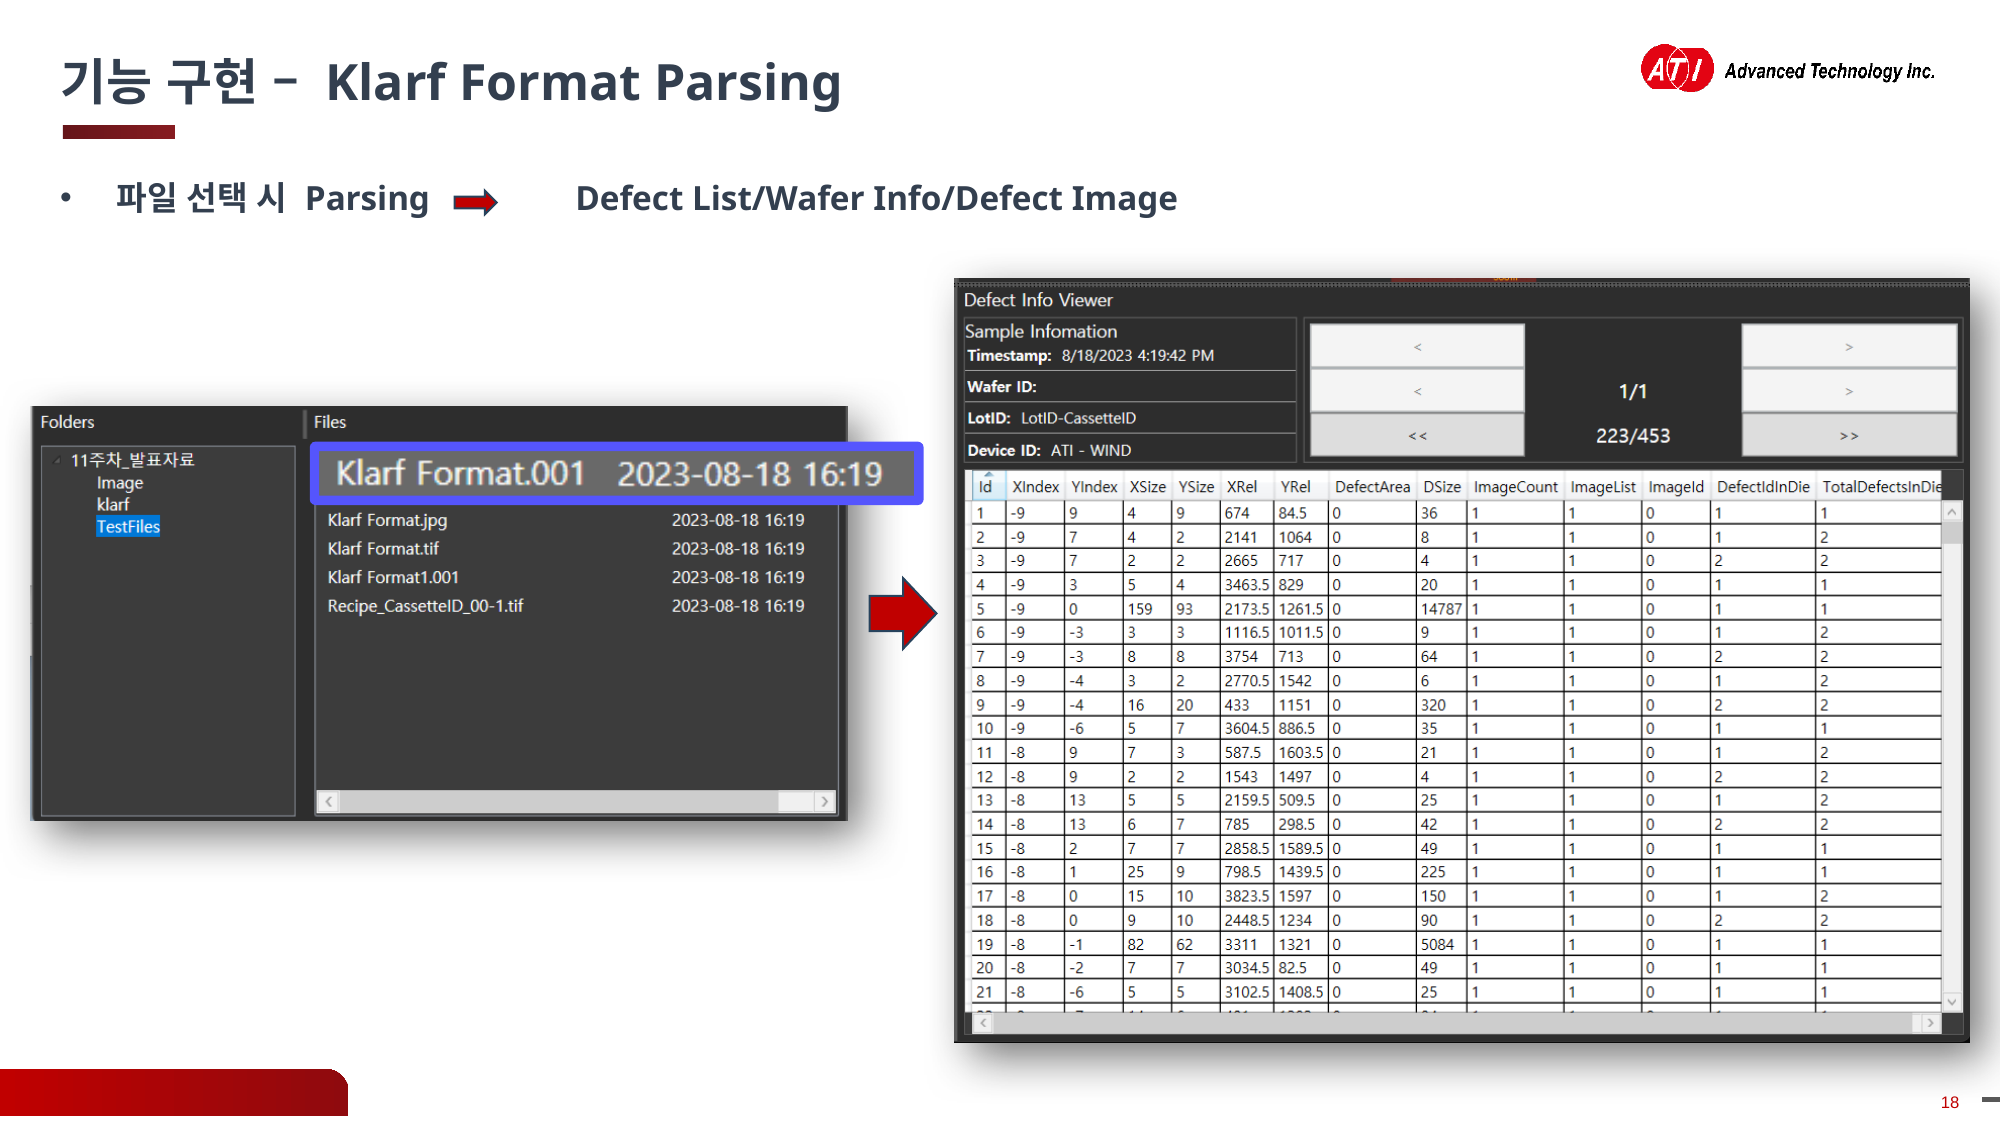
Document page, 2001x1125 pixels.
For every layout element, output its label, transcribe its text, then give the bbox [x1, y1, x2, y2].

list 기능 구현 – Klarf Format Parsing [45, 49, 1413, 121]
picture [30, 406, 848, 821]
text_box [868, 575, 938, 652]
text_box 파일 선택 시 Parsing Defect List/Wafer Info/Defect Image [45, 173, 1546, 434]
text_box [453, 188, 499, 217]
picture [1641, 44, 1935, 92]
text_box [314, 446, 919, 501]
picture [954, 278, 1970, 1043]
